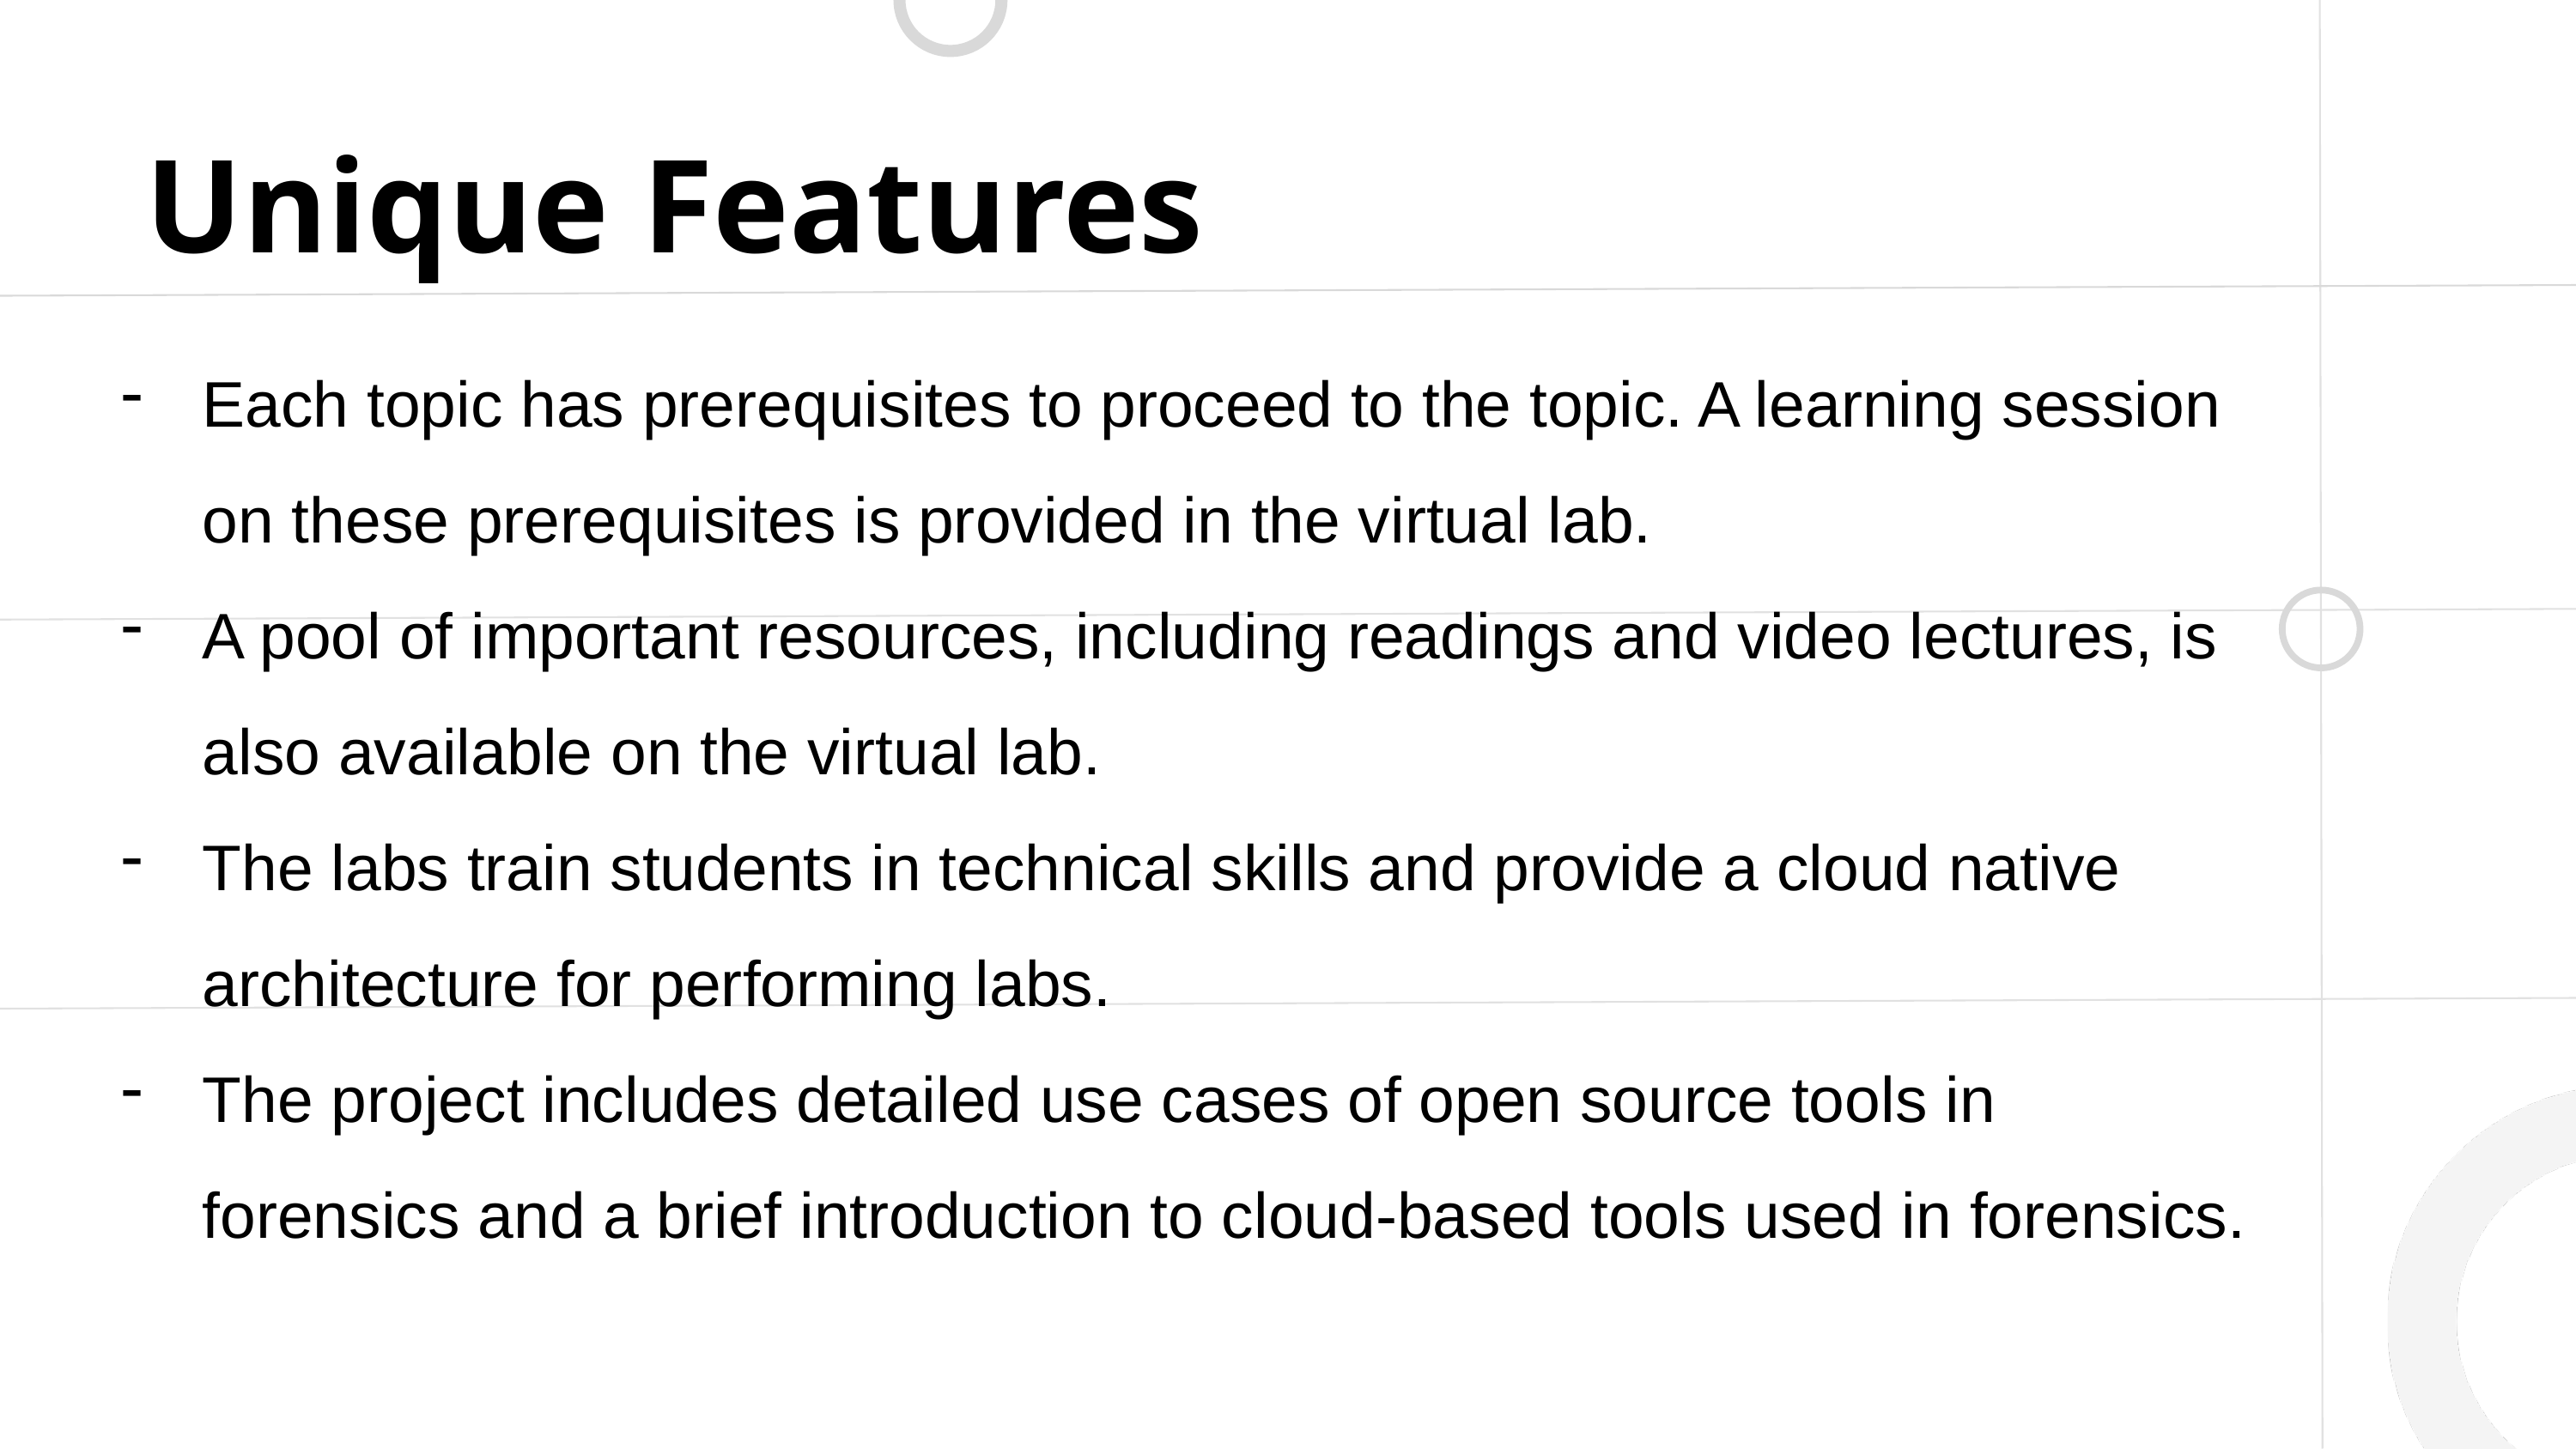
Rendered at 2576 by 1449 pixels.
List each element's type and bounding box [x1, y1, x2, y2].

text_box [899, 0, 1002, 52]
text_box [0, 0, 2576, 1449]
text_box [2281, 590, 2360, 669]
